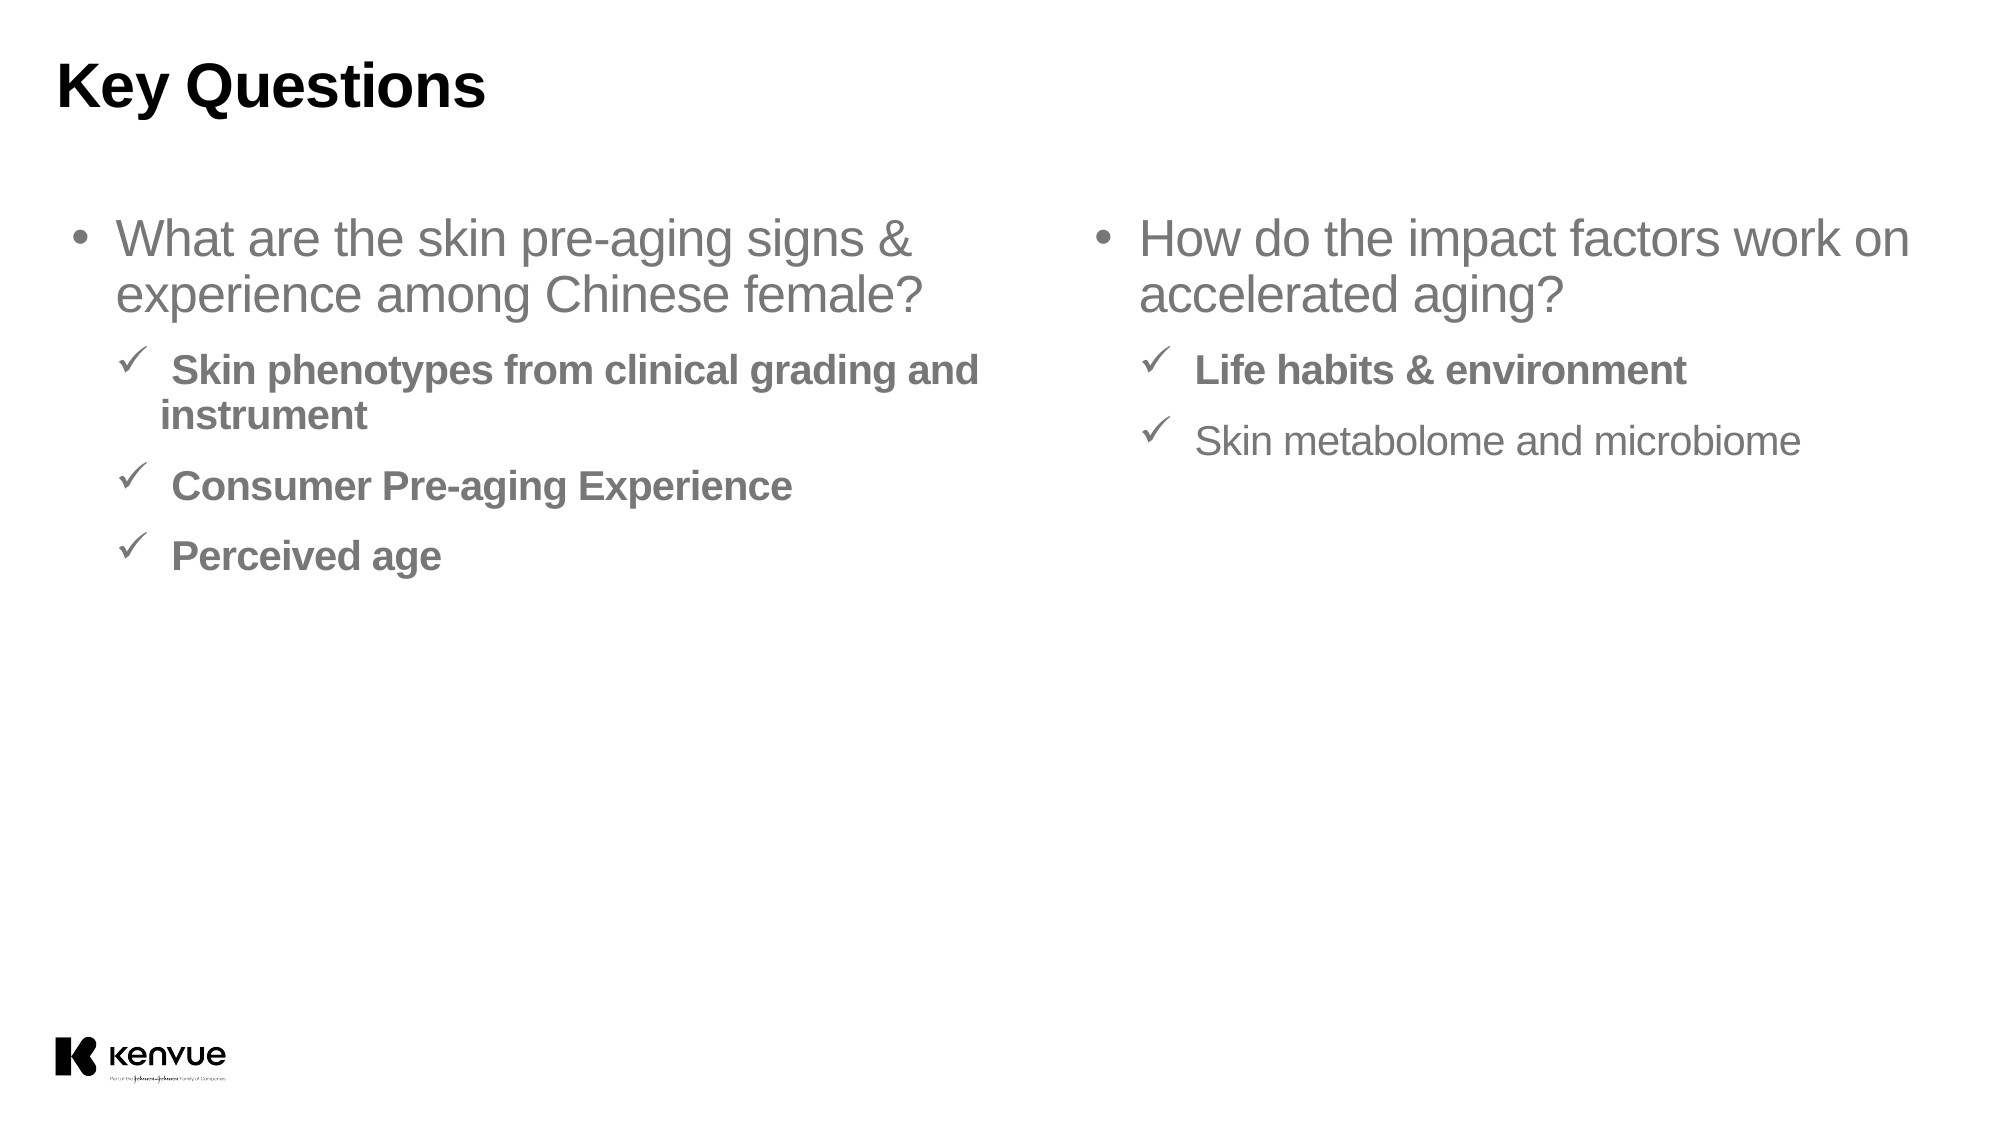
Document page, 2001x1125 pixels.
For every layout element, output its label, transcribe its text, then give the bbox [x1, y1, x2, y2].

text_box How do the impact factors work on accelerated aging? Life habits & environment Skin metabolome and microbiome [1079, 204, 2000, 475]
title Key Questions [56, 53, 1944, 122]
list What are the skin pre-aging signs & experience among Chinese female? Skin phenotypes from clinical grading and instrument Consumer Pre-aging Experience Perceived age [56, 204, 1118, 975]
picture [17, 999, 264, 1114]
